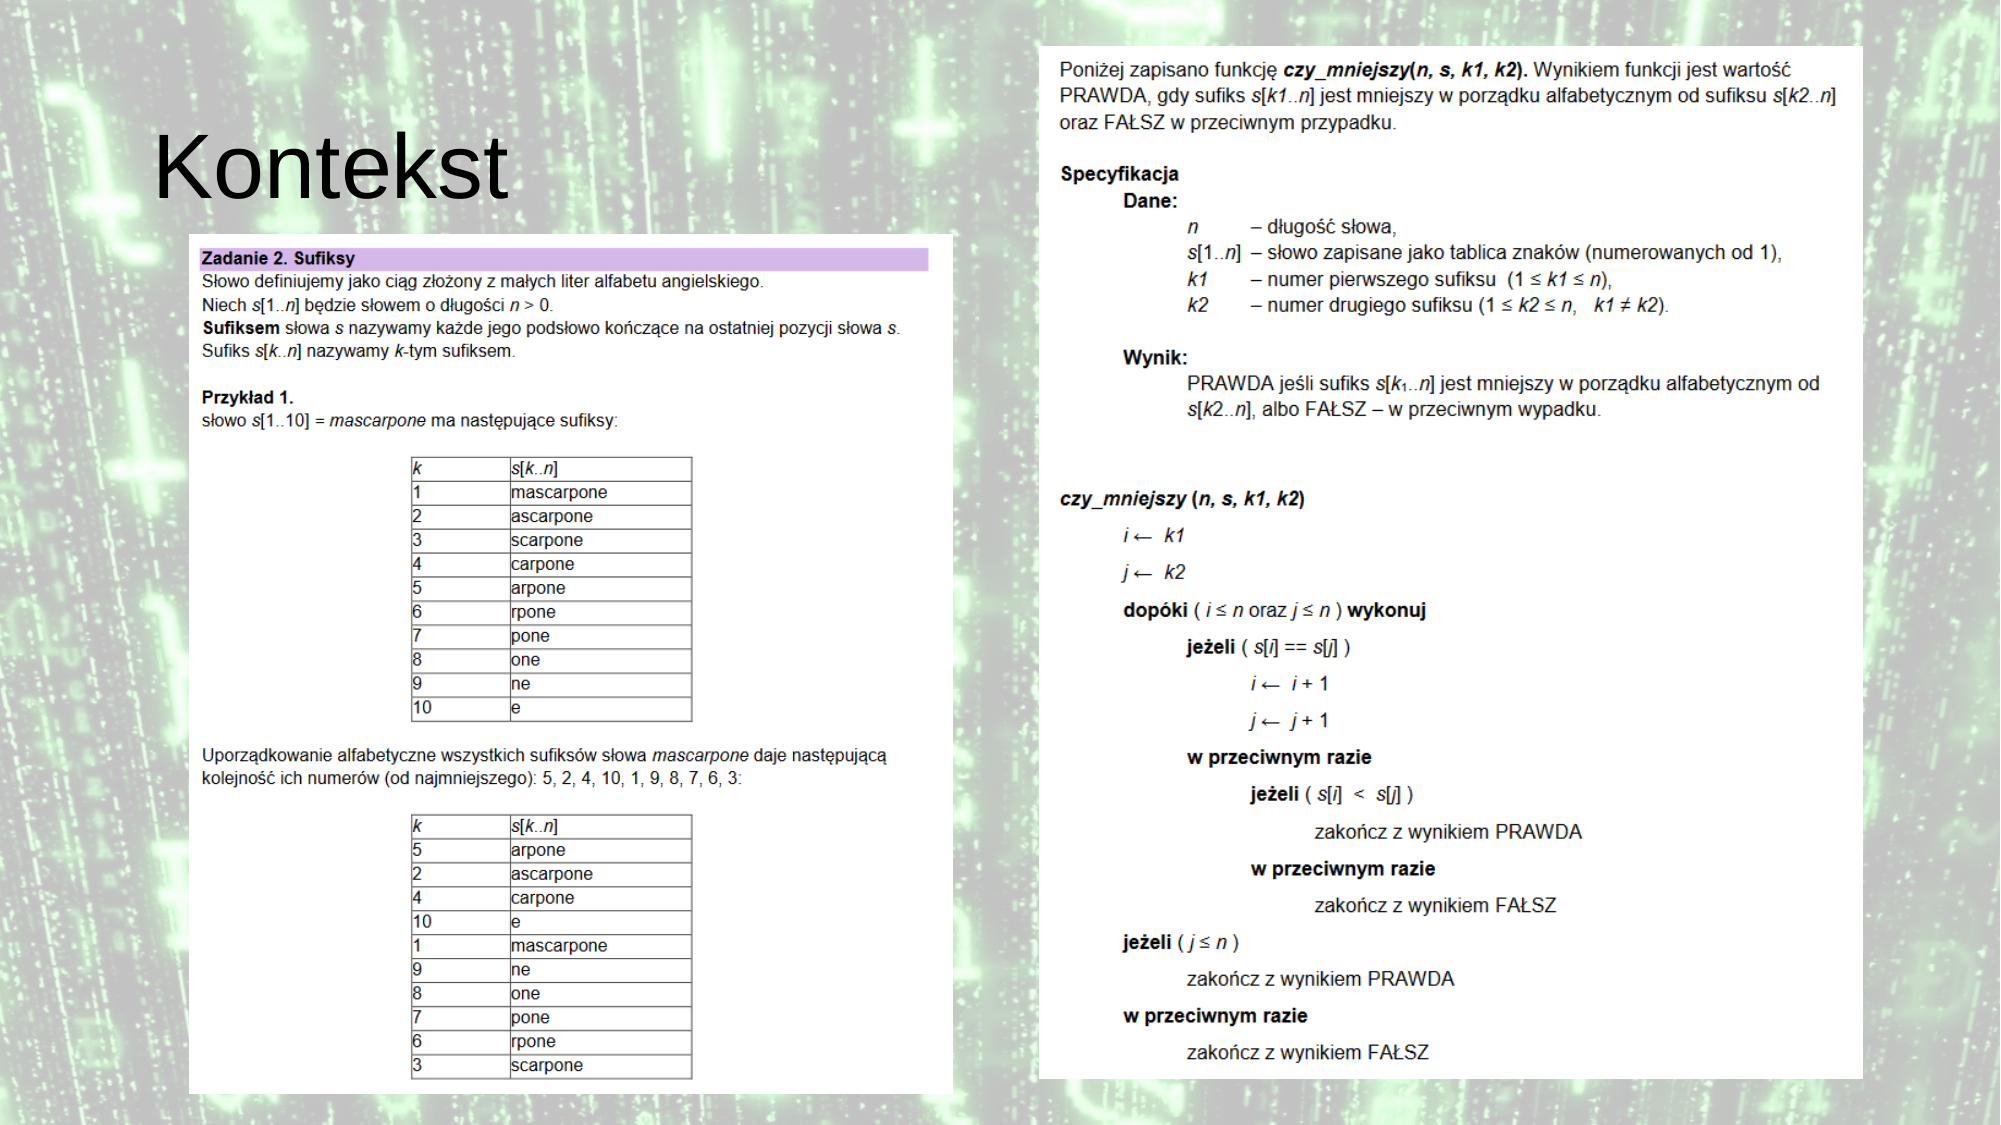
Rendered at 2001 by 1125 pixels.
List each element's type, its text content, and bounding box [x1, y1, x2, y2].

title Kontekst [137, 59, 1034, 278]
picture [1039, 46, 1863, 1079]
picture [189, 234, 953, 1094]
